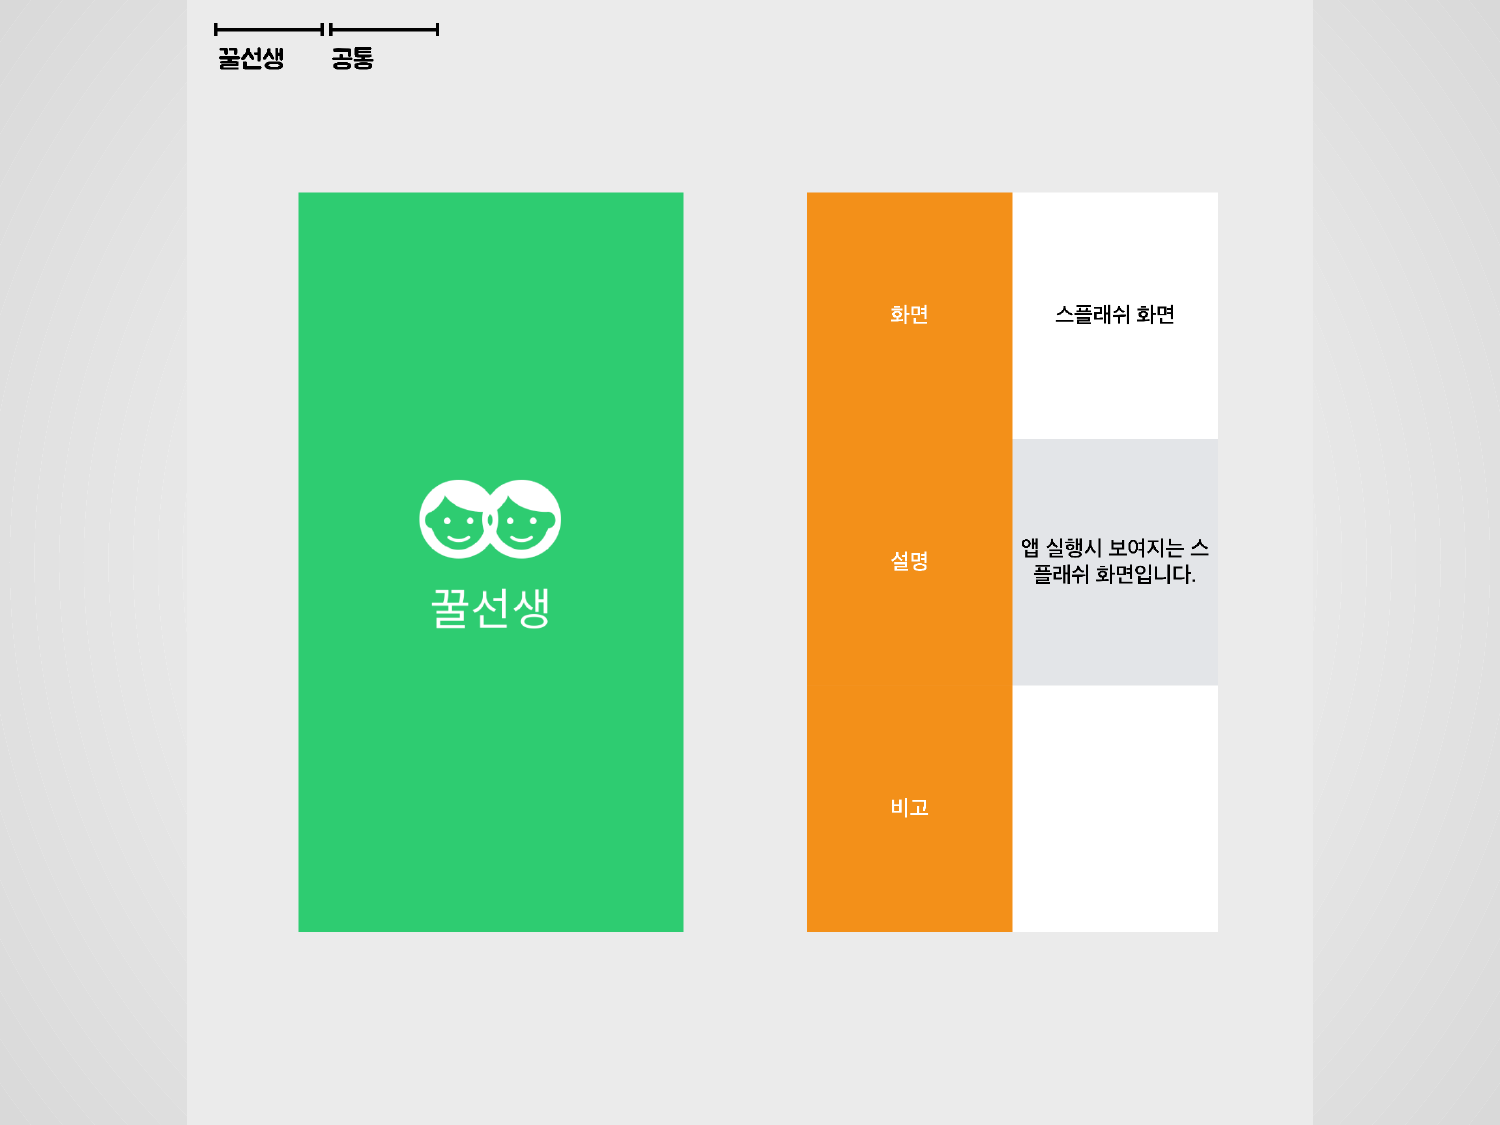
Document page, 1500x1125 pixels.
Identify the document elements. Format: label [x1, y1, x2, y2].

picture [187, 0, 1313, 1125]
